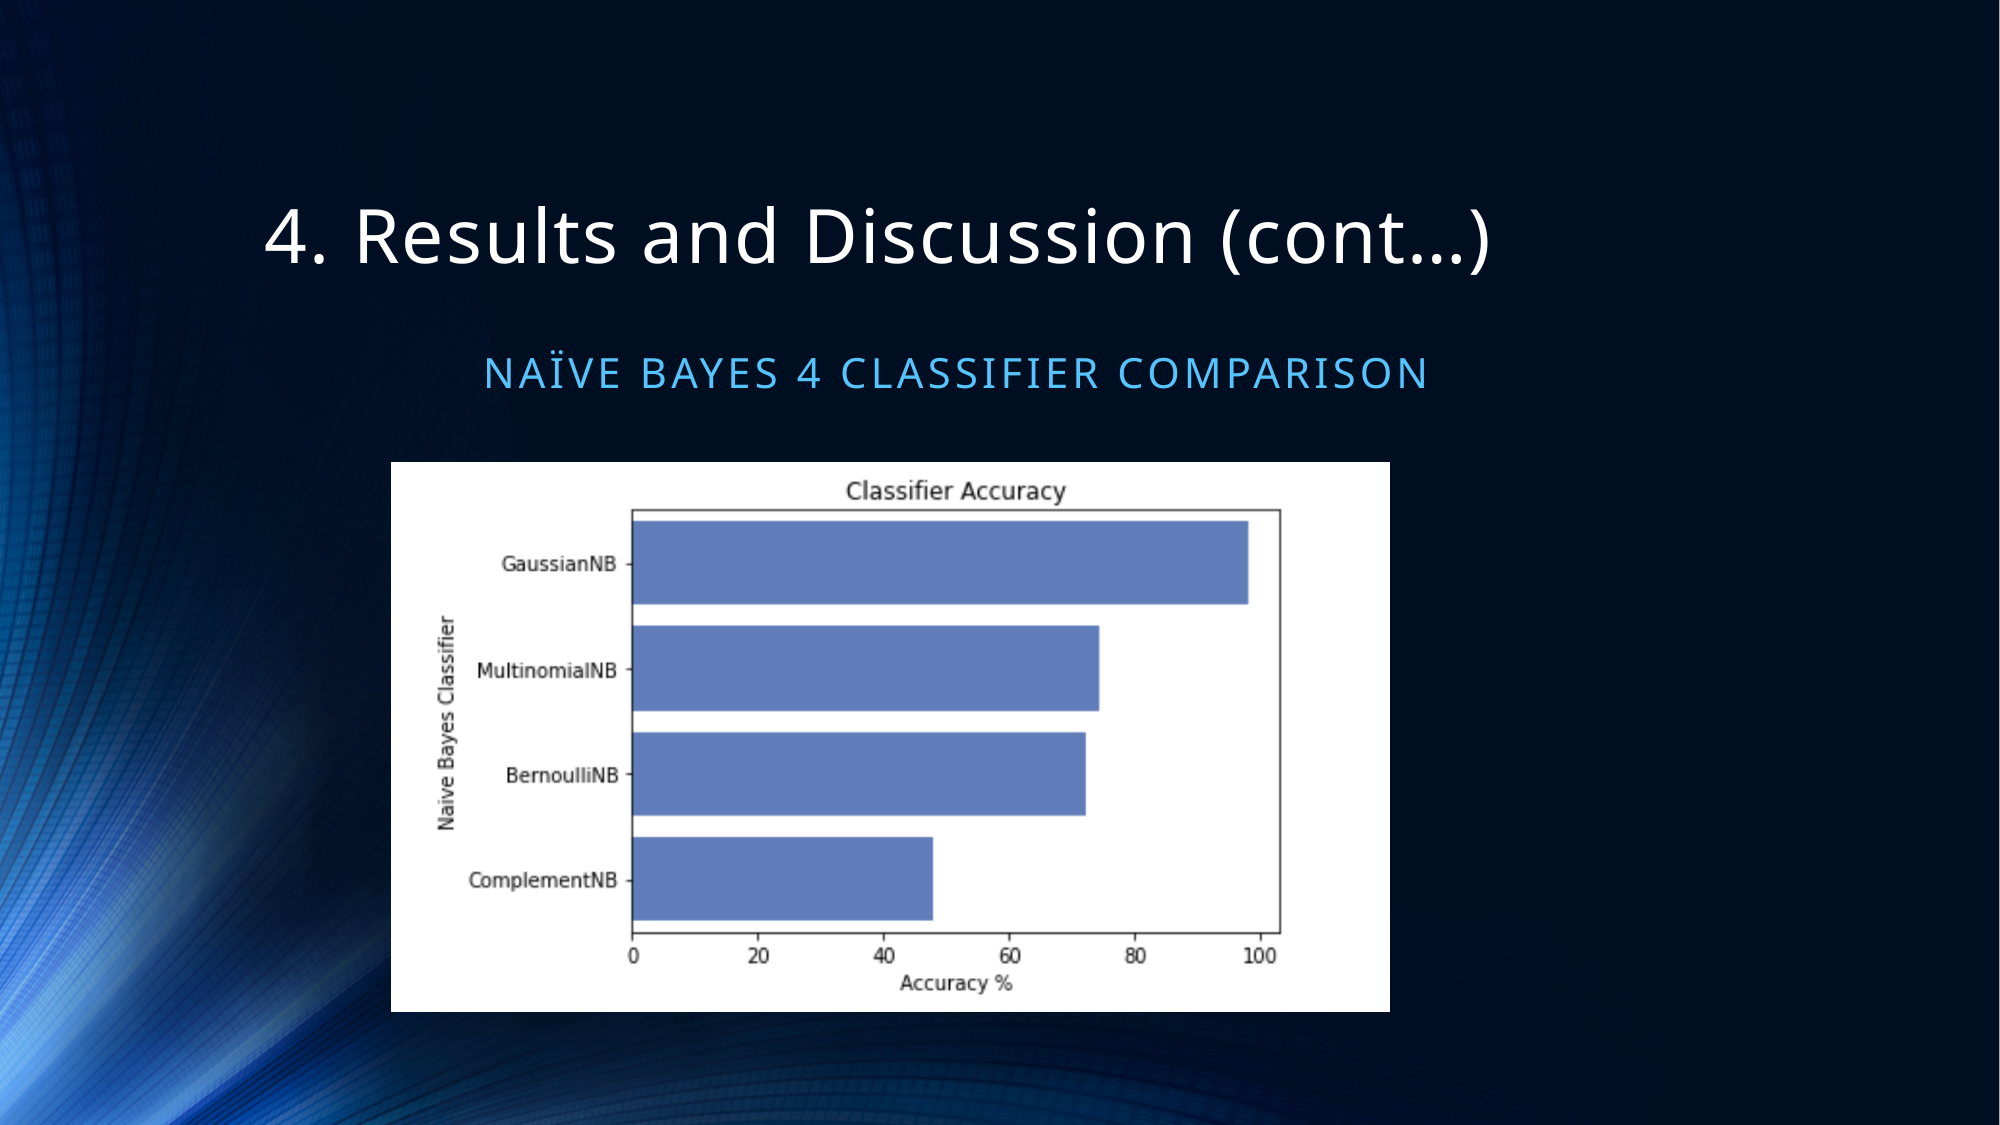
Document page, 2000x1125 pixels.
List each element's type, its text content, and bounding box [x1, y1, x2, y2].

list Naïve Bayes 4 classifier comparison [468, 312, 1467, 438]
picture [0, 0, 2000, 1125]
title 4. Results and Discussion (cont…) [249, 62, 1750, 288]
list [391, 462, 1390, 1012]
